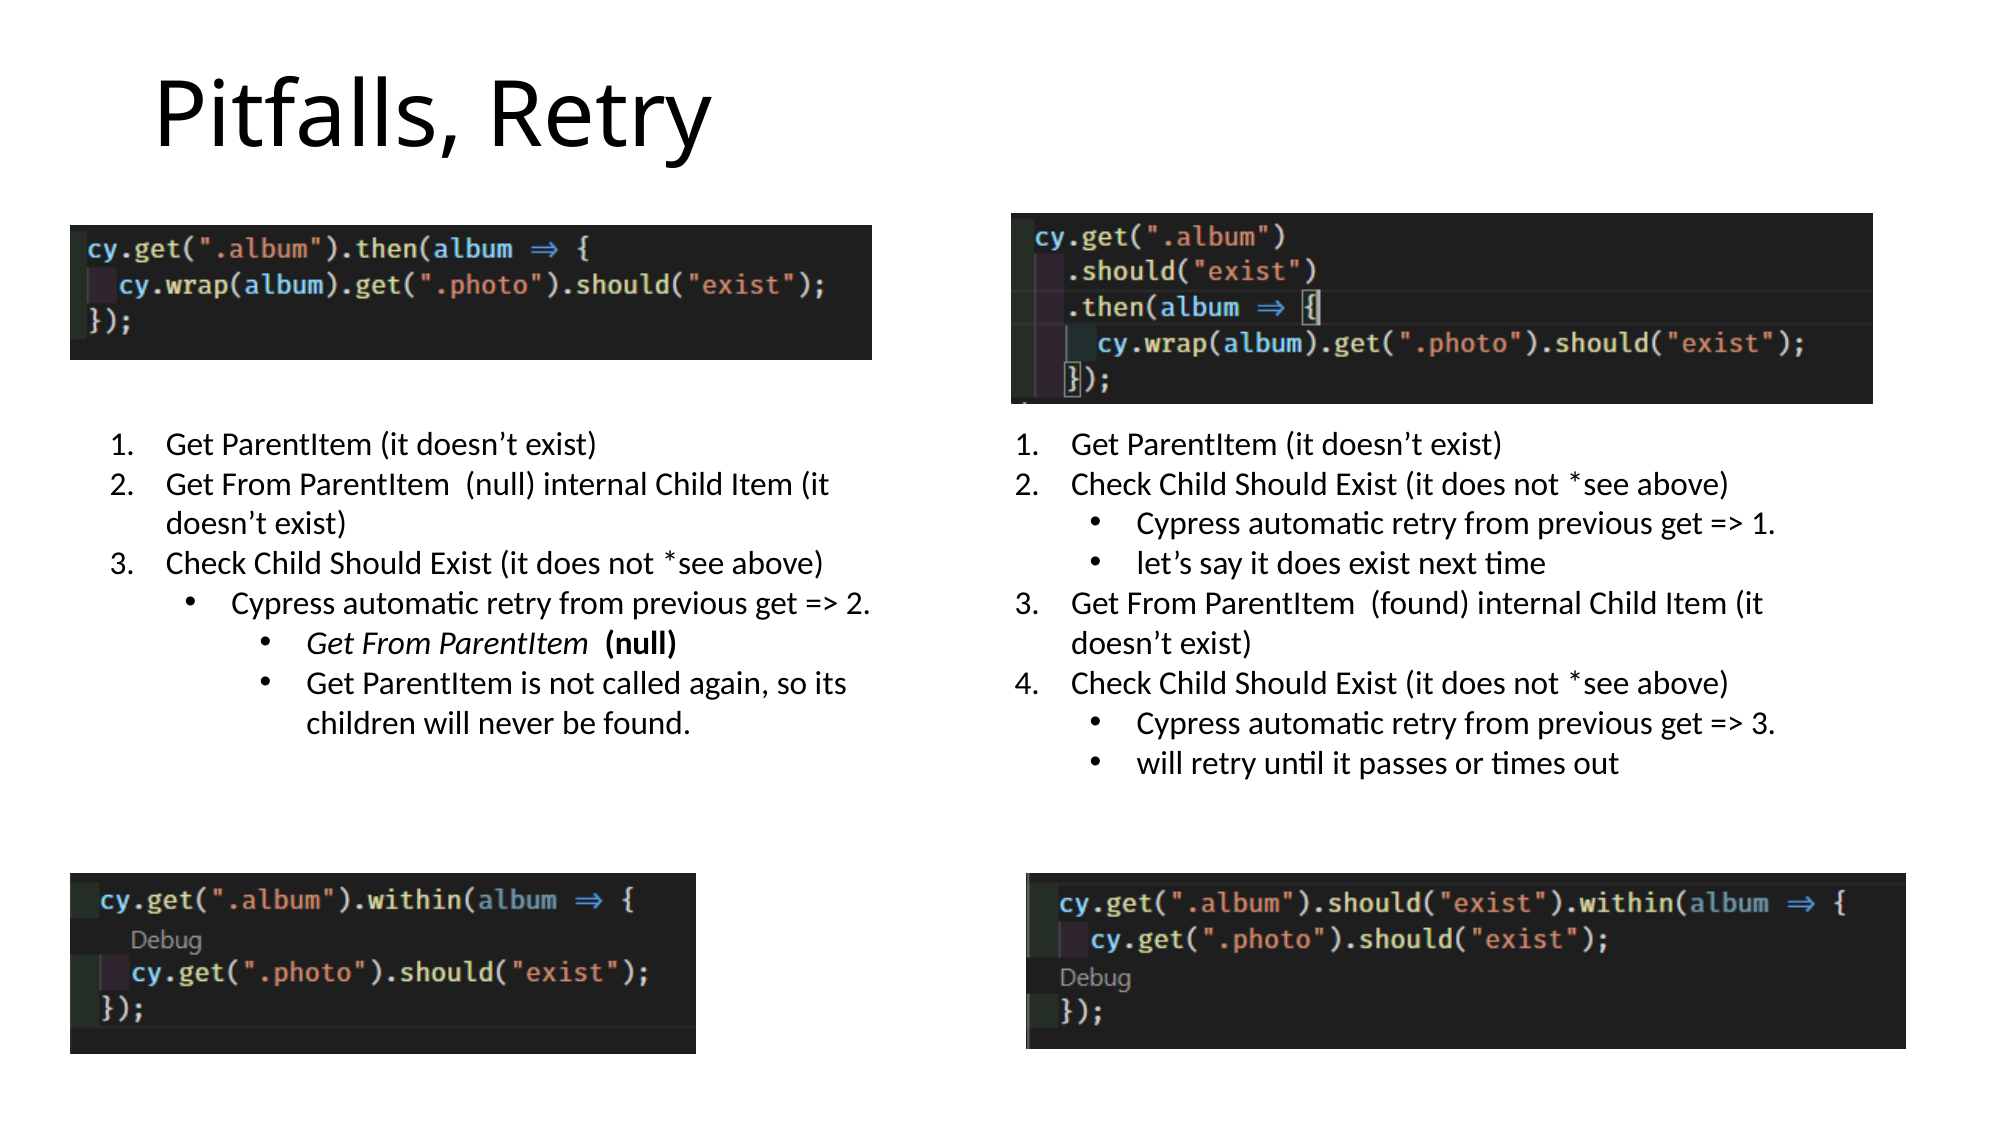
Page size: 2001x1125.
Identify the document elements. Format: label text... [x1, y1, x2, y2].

picture [70, 225, 872, 360]
text_box Get ParentItem (it doesn’t exist) Check Child Should Exist (it does not *see above) Cypress automatic retry from previous get => 1. let’s say it does exist next time Get From ParentItem (found) internal Child Item (it doesn’t exist) Check Child Should Exist (it does not *see above) Cypress automatic retry from previous get => 3. will retry until it passes or times out [999, 414, 1859, 789]
text_box Get ParentItem (it doesn’t exist) Get From ParentItem (null) internal Child Item (it doesn’t exist) Check Child Should Exist (it does not *see above) Cypress automatic retry from previous get => 2. Get From ParentItem (null) Get ParentItem is not called again, so its children will never be found. [94, 414, 928, 869]
picture [1011, 213, 1873, 404]
text_box Pitfalls, Retry [137, 59, 1863, 278]
picture [70, 873, 696, 1054]
picture [1026, 873, 1906, 1049]
